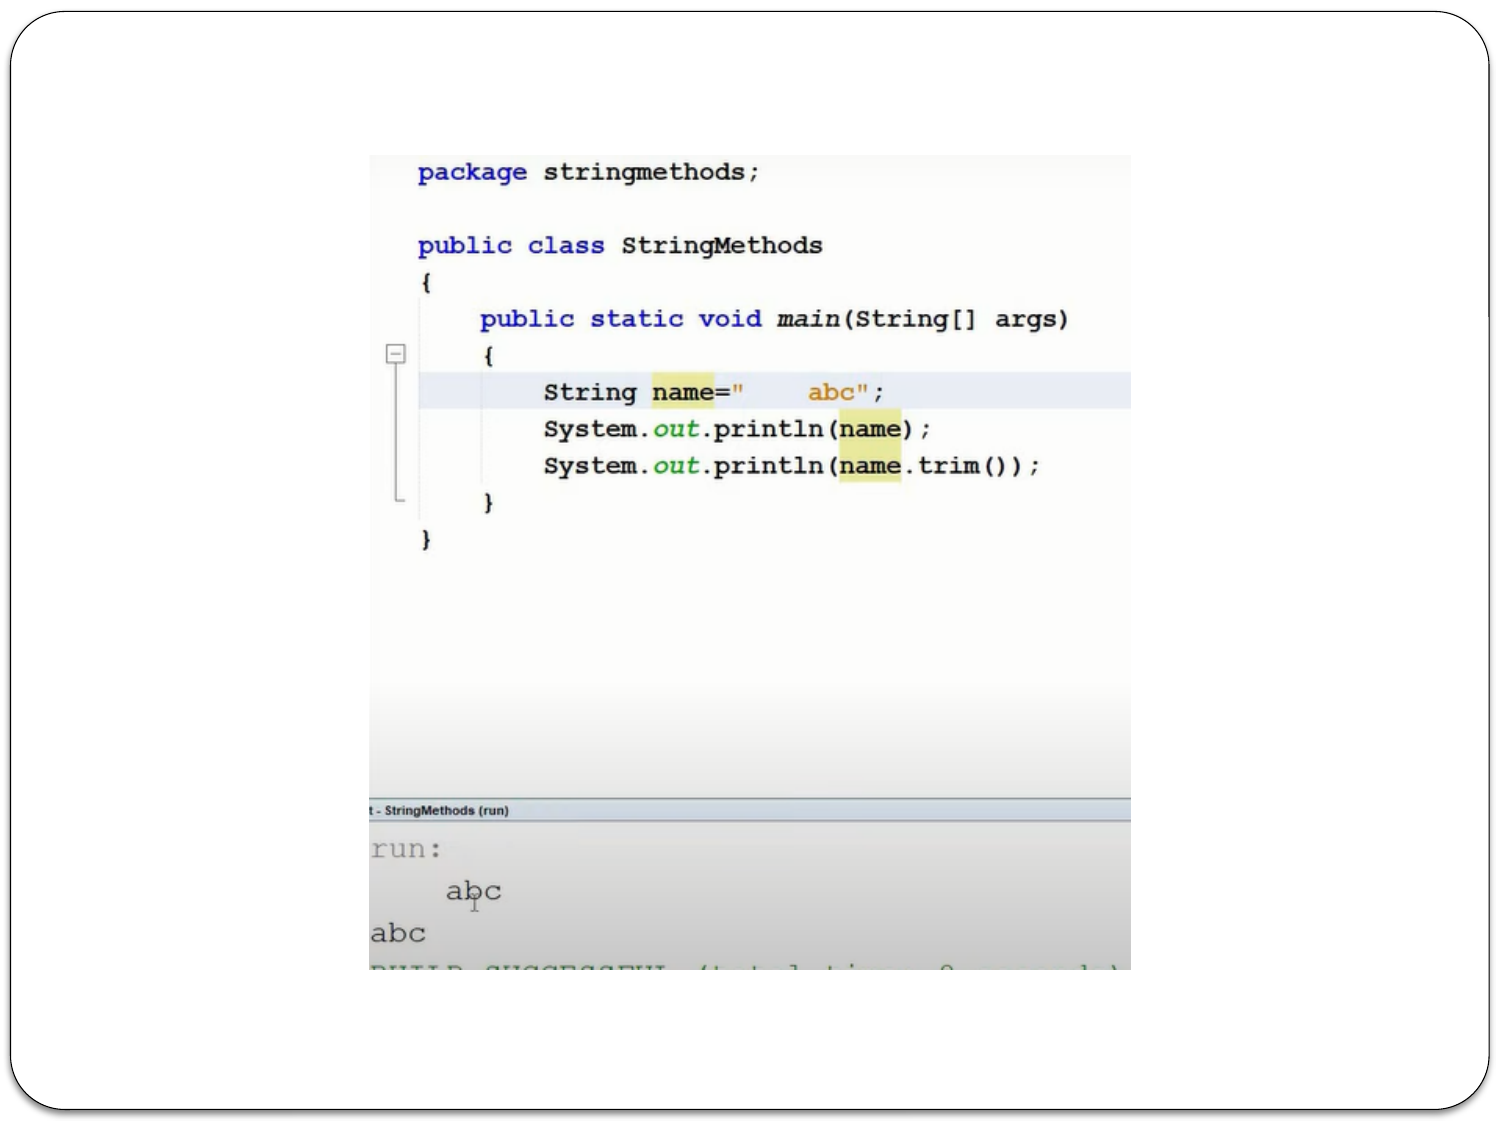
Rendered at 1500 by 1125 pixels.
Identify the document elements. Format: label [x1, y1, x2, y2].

picture [369, 155, 1131, 970]
